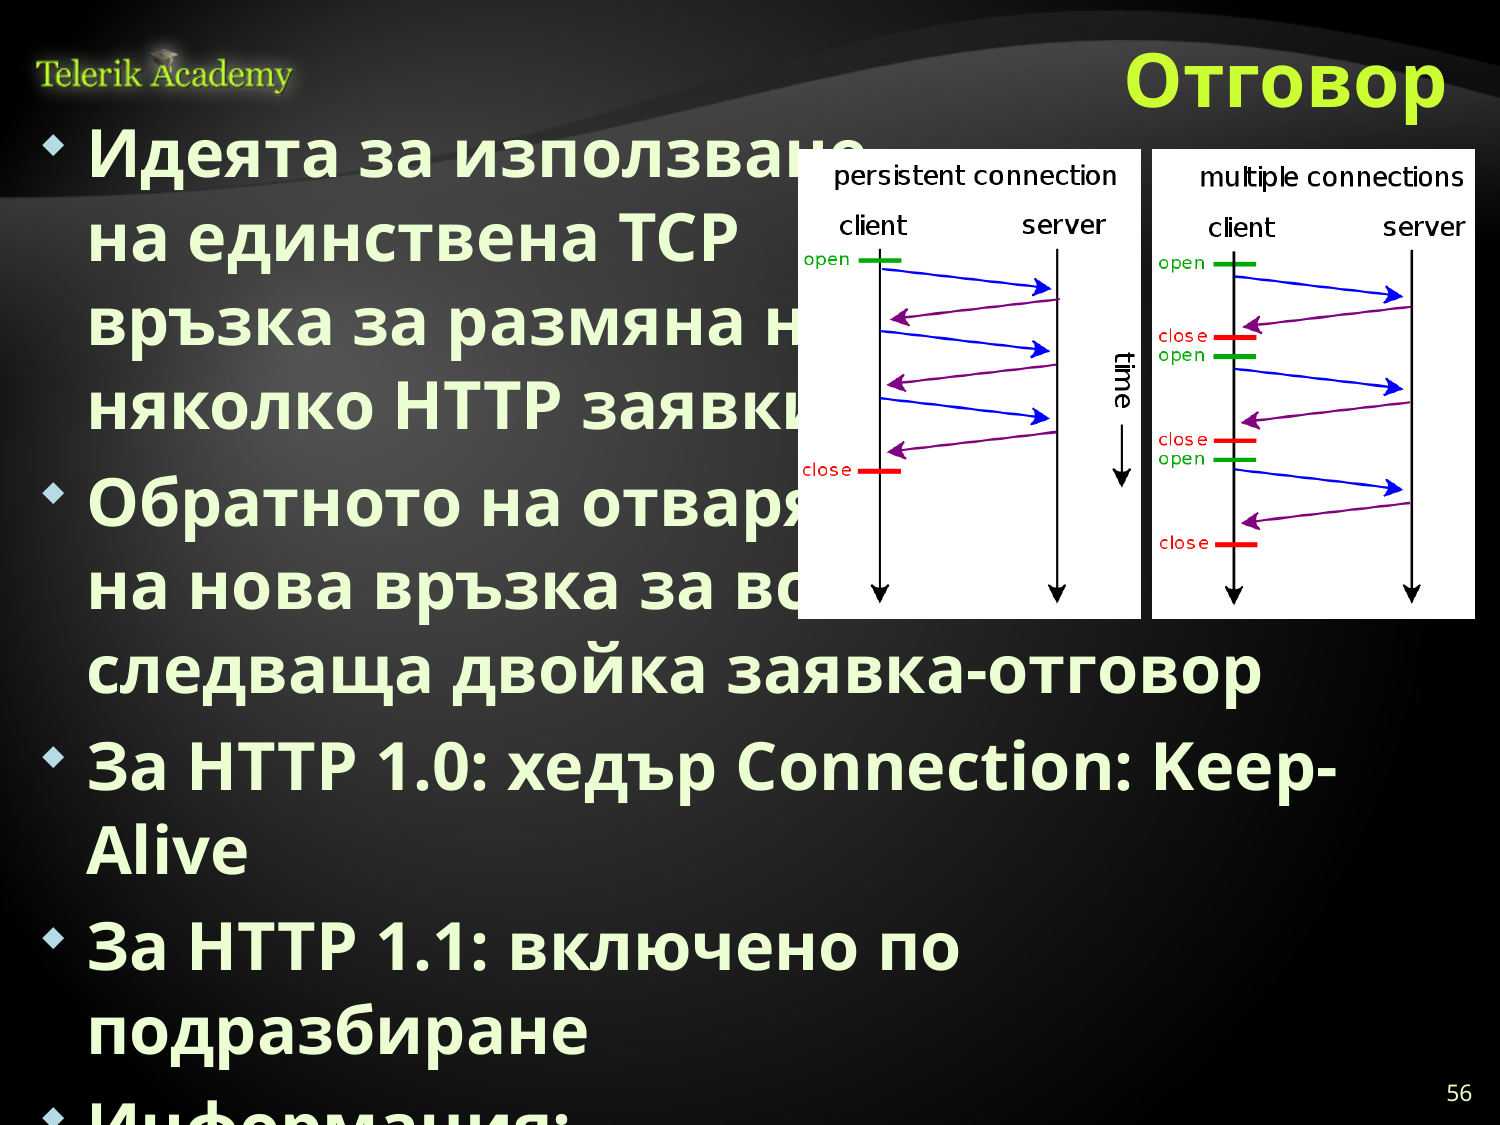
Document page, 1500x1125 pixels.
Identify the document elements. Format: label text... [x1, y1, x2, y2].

picture [0, 0, 1500, 1125]
slide_number 56 [1412, 1074, 1488, 1113]
title Отговор [300, 12, 1463, 99]
list Идеята за използване на единствена TCP връзка за размяна на няколко HTTP заявки Обратното на отваряне на нова връзка за всяка следваща двойка заявка-отговор За HTTP 1.0: хедър Connection: Keep-Alive За HTTP 1.1: включено по подразбиране Информация: wikipedia.org/wiki/HTTP_persistent_connection [24, 99, 1488, 1100]
